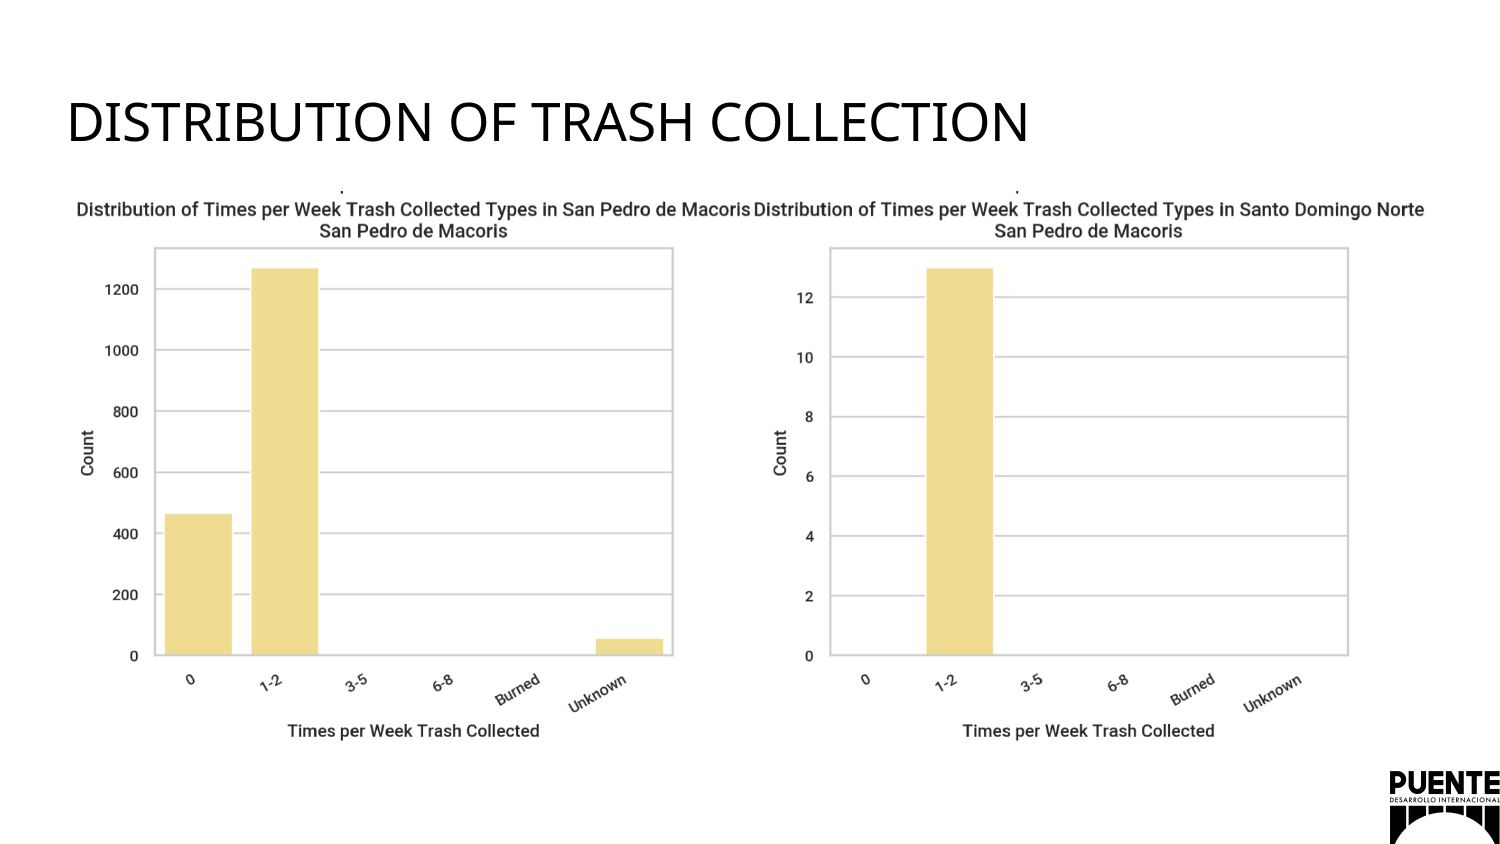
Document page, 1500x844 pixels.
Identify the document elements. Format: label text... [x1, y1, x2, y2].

picture [60, 191, 1439, 747]
title DISTRIBUTION OF TRASH COLLECTION [51, 72, 1449, 167]
picture [1390, 770, 1500, 844]
